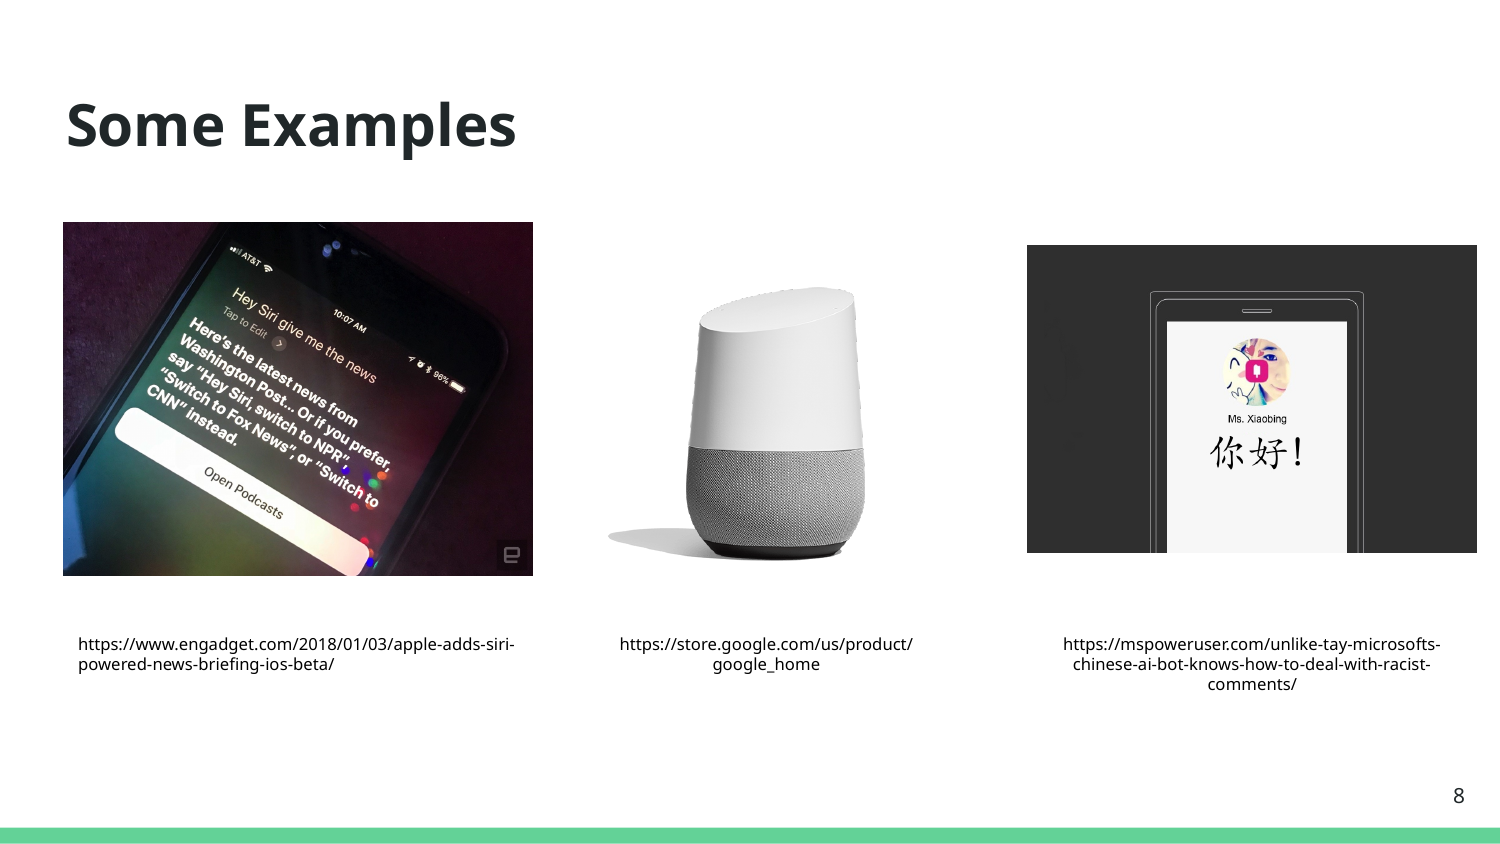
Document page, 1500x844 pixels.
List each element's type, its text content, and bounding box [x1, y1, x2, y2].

text_box https://store.google.com/us/product/google_home [558, 666, 975, 686]
text_box https://www.engadget.com/2018/01/03/apple-adds-siri-powered-news-briefing-ios-beta/ [63, 618, 533, 686]
text_box https://mspoweruser.com/unlike-tay-microsofts-chinese-ai-bot-knows-how-to-deal-with-racist-comments/ [1027, 618, 1477, 686]
picture [1027, 244, 1477, 553]
title Some Examples [51, 72, 1449, 167]
slide_number ‹#› [1389, 764, 1480, 830]
picture [62, 187, 1002, 657]
